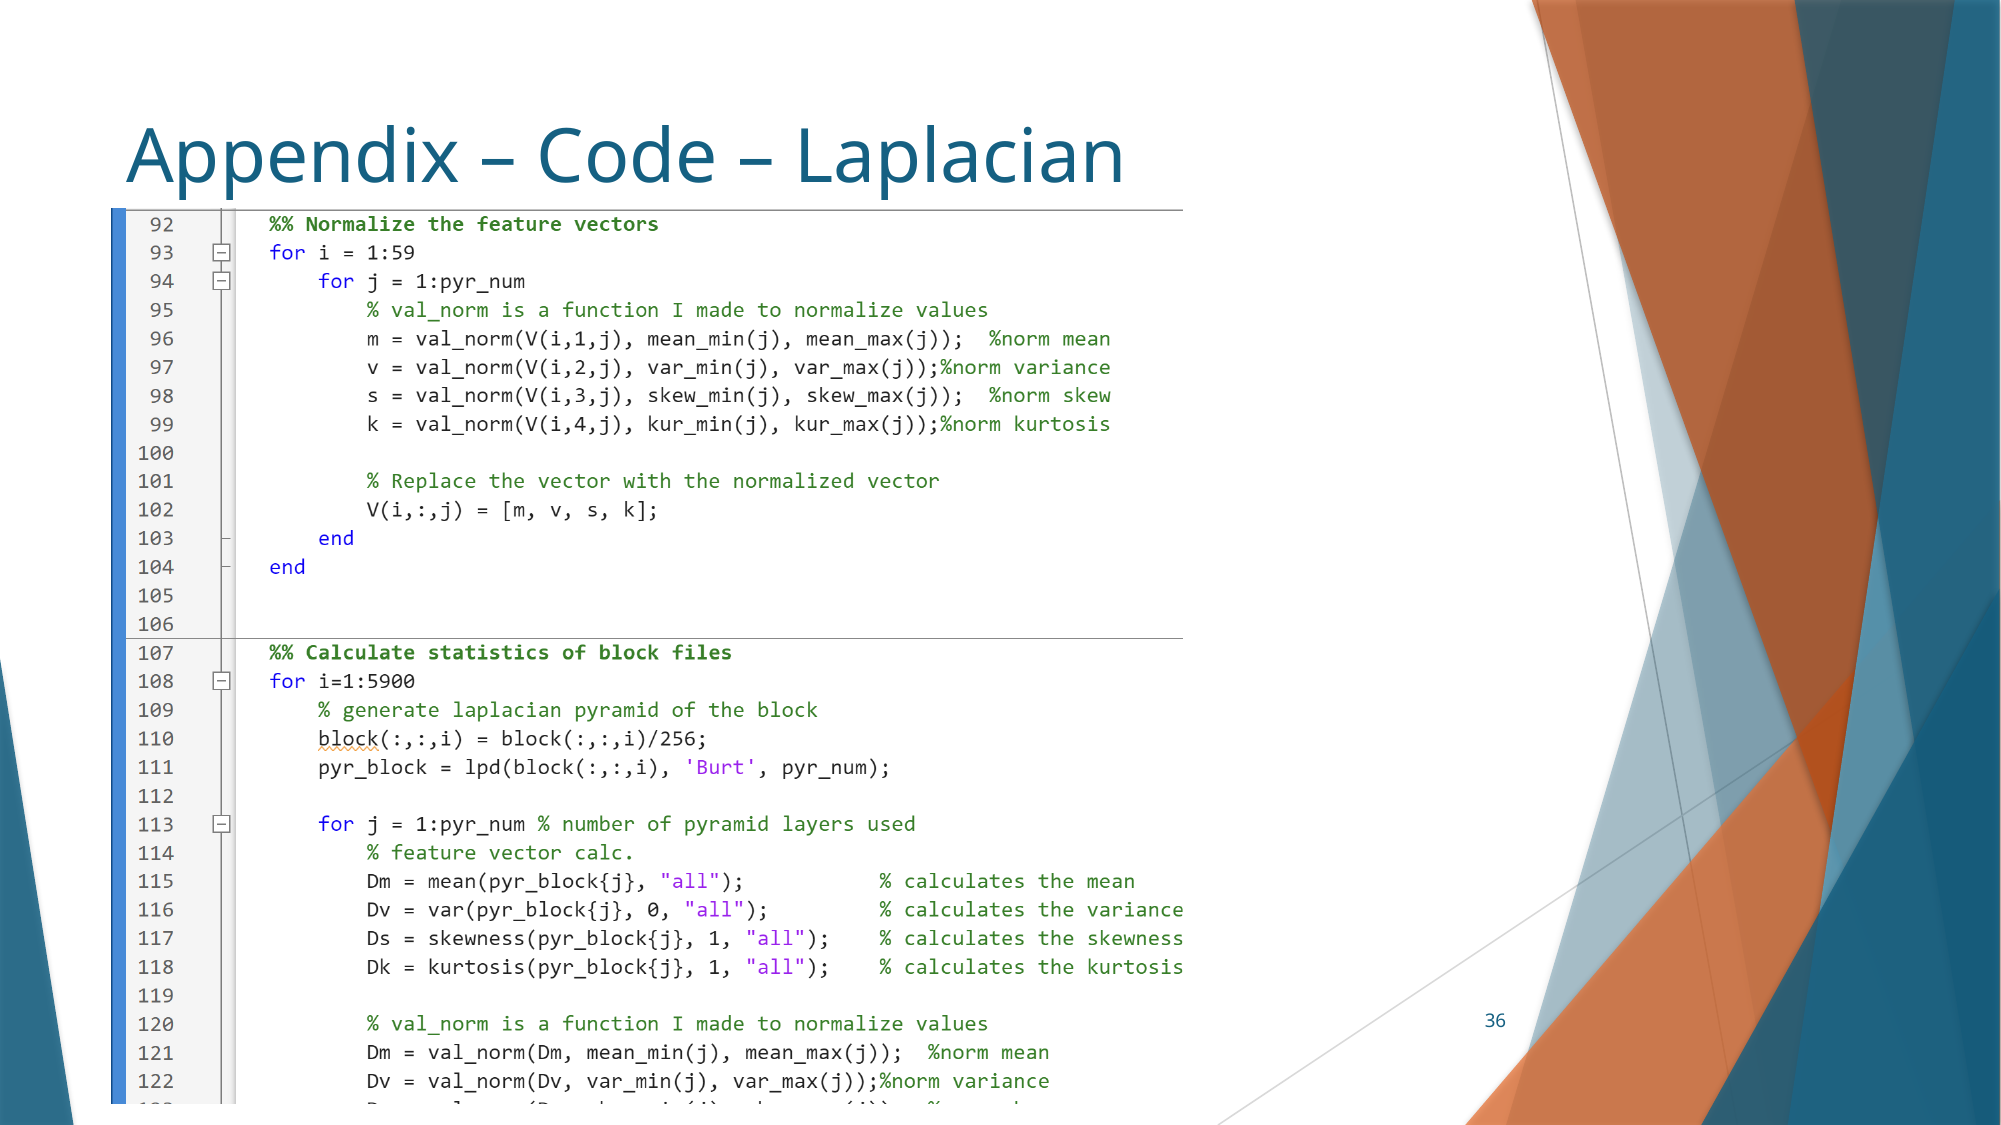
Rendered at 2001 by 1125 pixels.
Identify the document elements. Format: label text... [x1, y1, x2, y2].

slide_number 36 [1409, 991, 1522, 1051]
picture [110, 207, 1183, 1105]
title Appendix – Code – Laplacian [111, 99, 1522, 317]
